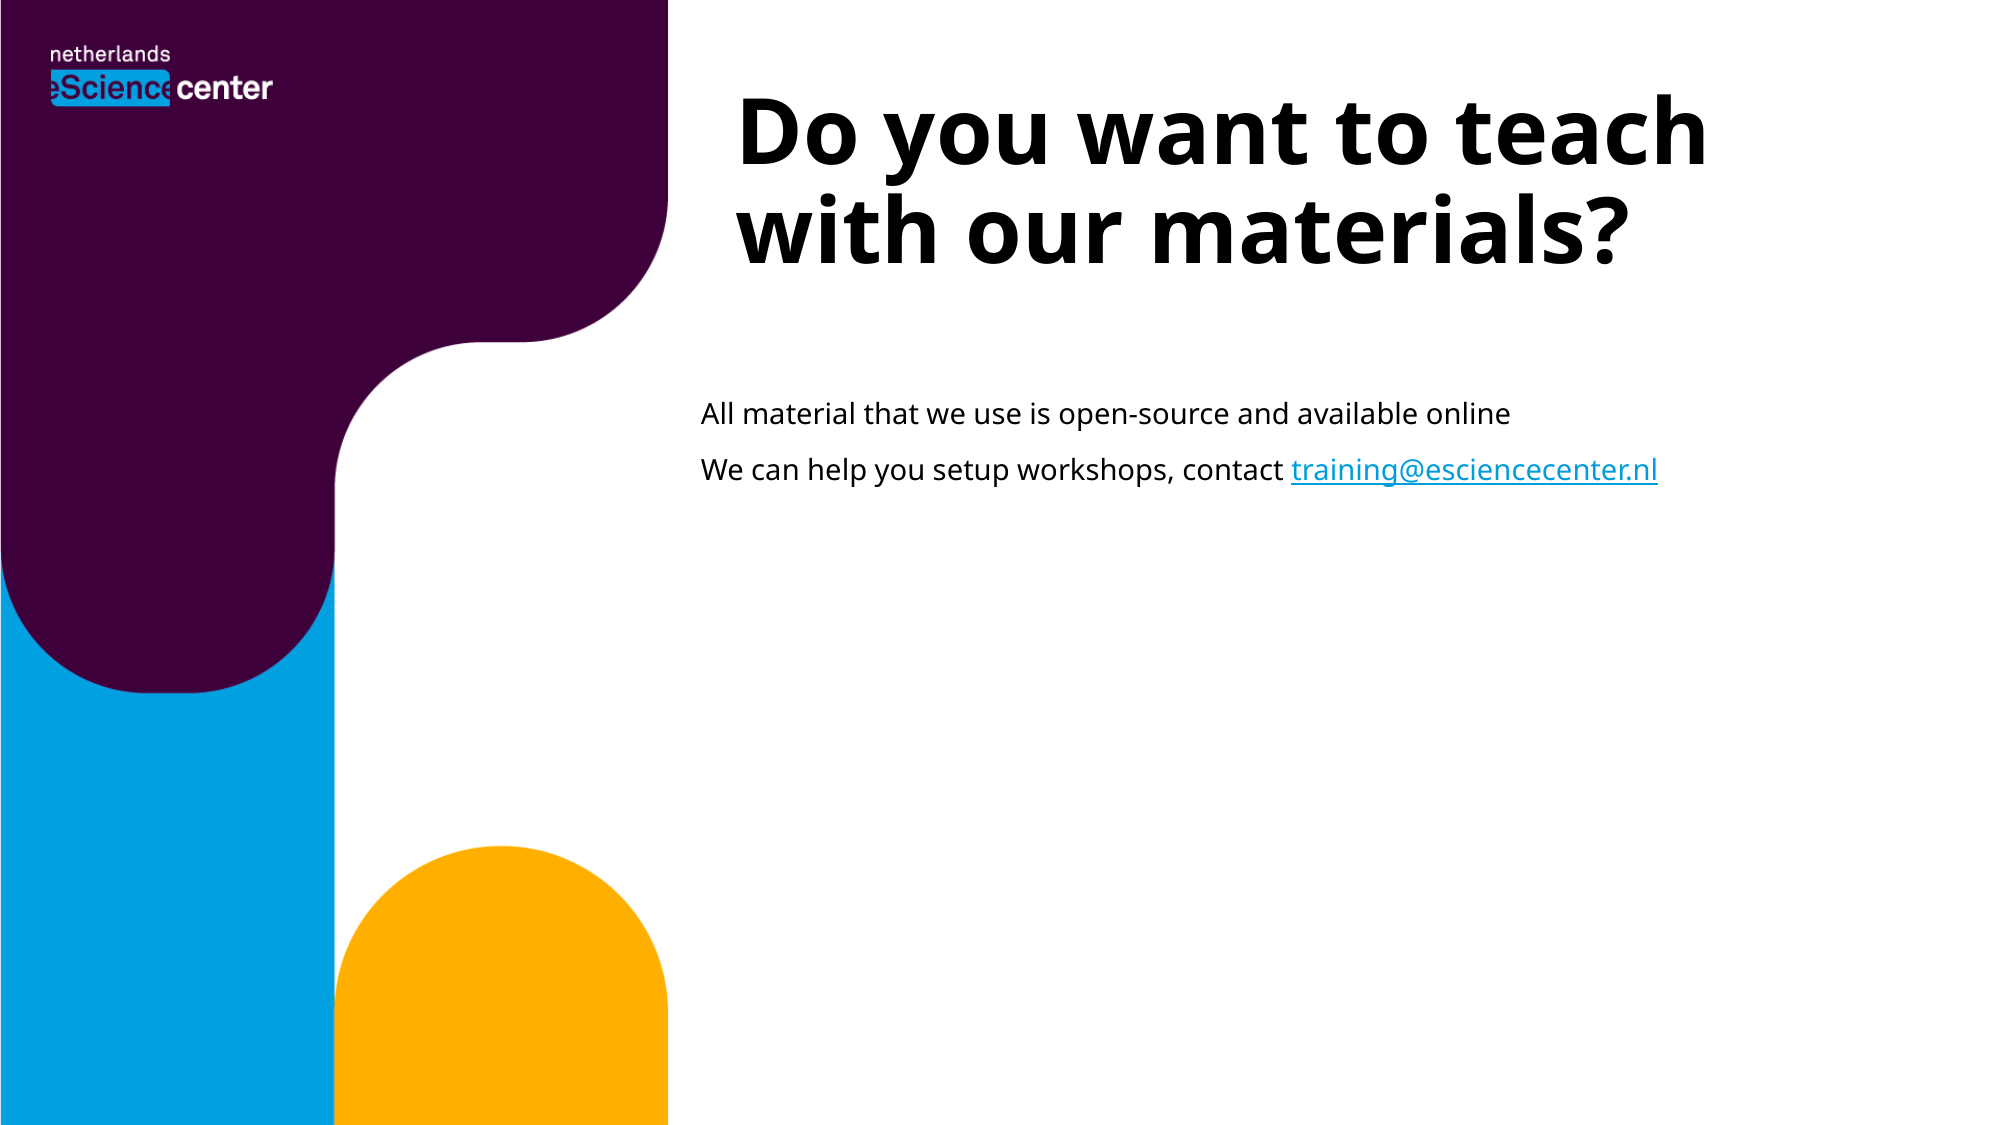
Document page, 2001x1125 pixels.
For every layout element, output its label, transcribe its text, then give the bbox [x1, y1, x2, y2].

title Do you want to teach with our materials? [720, 87, 1756, 281]
list All material that we use is open-source and available online We can help you setup workshops, contact training@esciencecenter.nl [685, 387, 1704, 790]
picture [0, 0, 2001, 1125]
